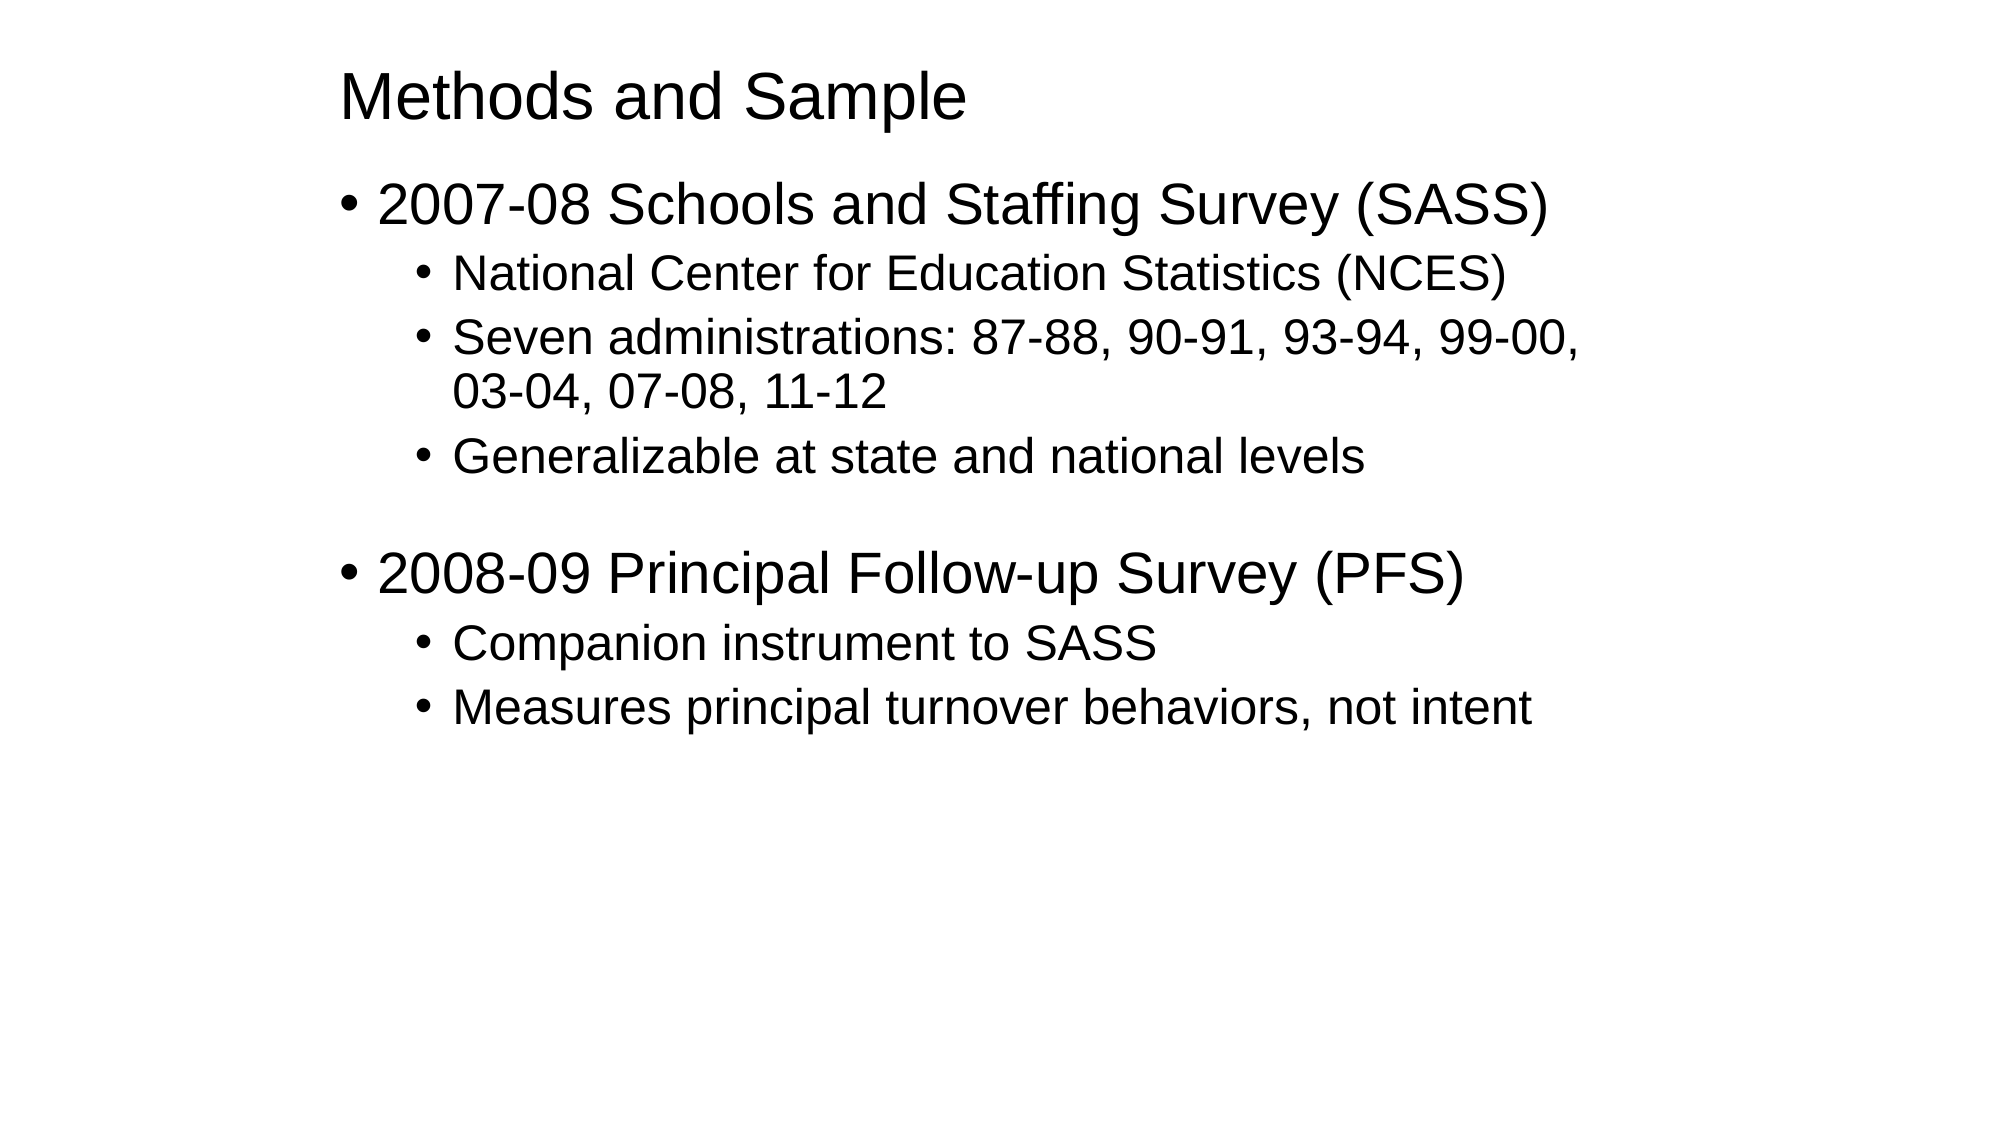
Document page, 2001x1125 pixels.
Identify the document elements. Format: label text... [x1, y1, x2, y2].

title Methods and Sample [324, 45, 1675, 150]
list 2007-08 Schools and Staffing Survey (SASS) National Center for Education Statistics (NCES) Seven administrations: 87-88, 90-91, 93-94, 99-00, 03-04, 07-08, 11-12 Generalizable at state and national levels 2008-09 Principal Follow-up Survey (PFS) Companion instrument to SASS Measures principal turnover behaviors, not intent [324, 166, 1675, 1086]
